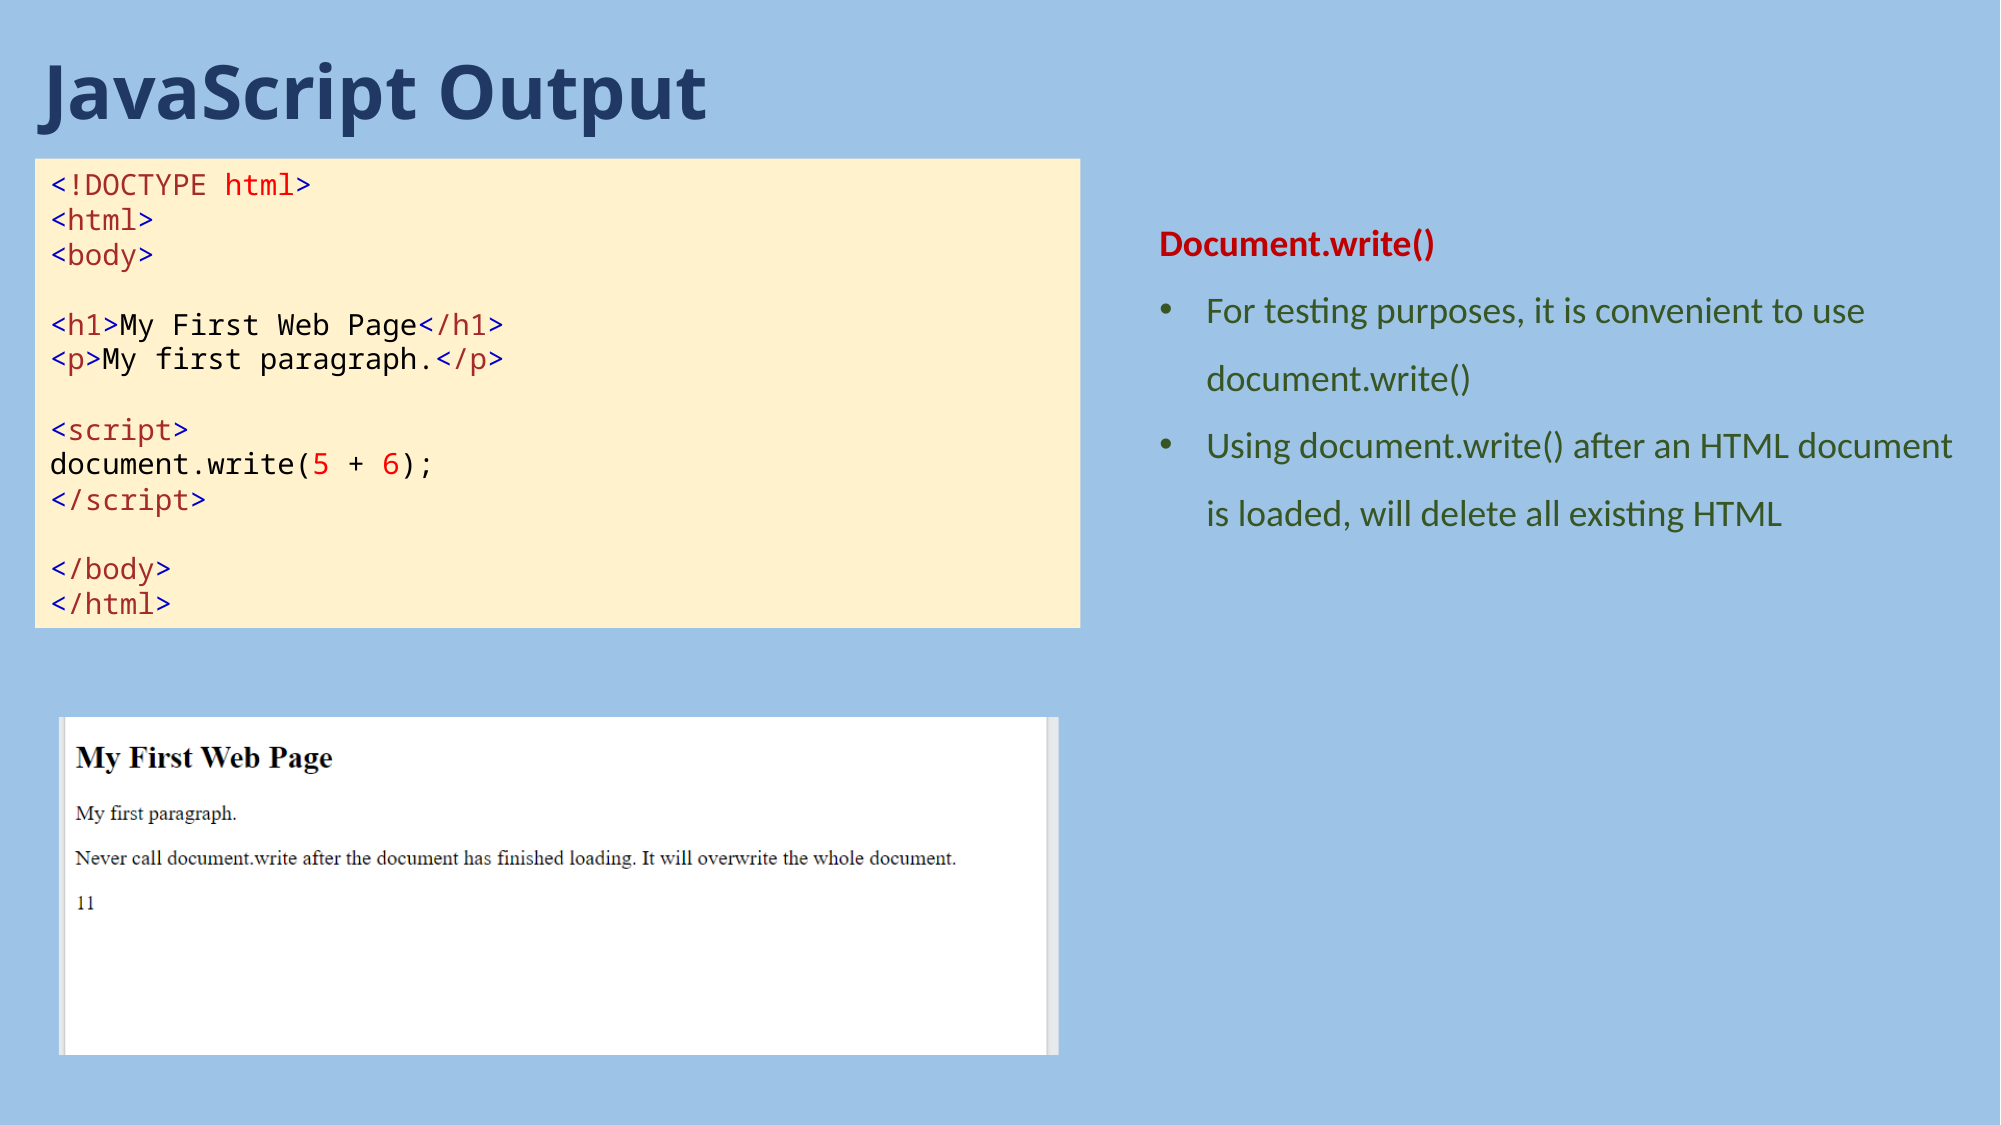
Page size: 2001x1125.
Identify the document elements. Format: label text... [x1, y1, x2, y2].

text_box <!DOCTYPE html> <html> <body> <h1>My First Web Page</h1> <p>My first paragraph.</p> <script> document.write(5 + 6); </script> </body> </html> [35, 158, 1081, 628]
title JavaScript Output [28, 32, 1059, 159]
text_box Document.write() For testing purposes, it is convenient to use document.write() Using document.write() after an HTML document is loaded, will delete all existing HTML [1144, 188, 1981, 541]
picture [58, 717, 1059, 1055]
